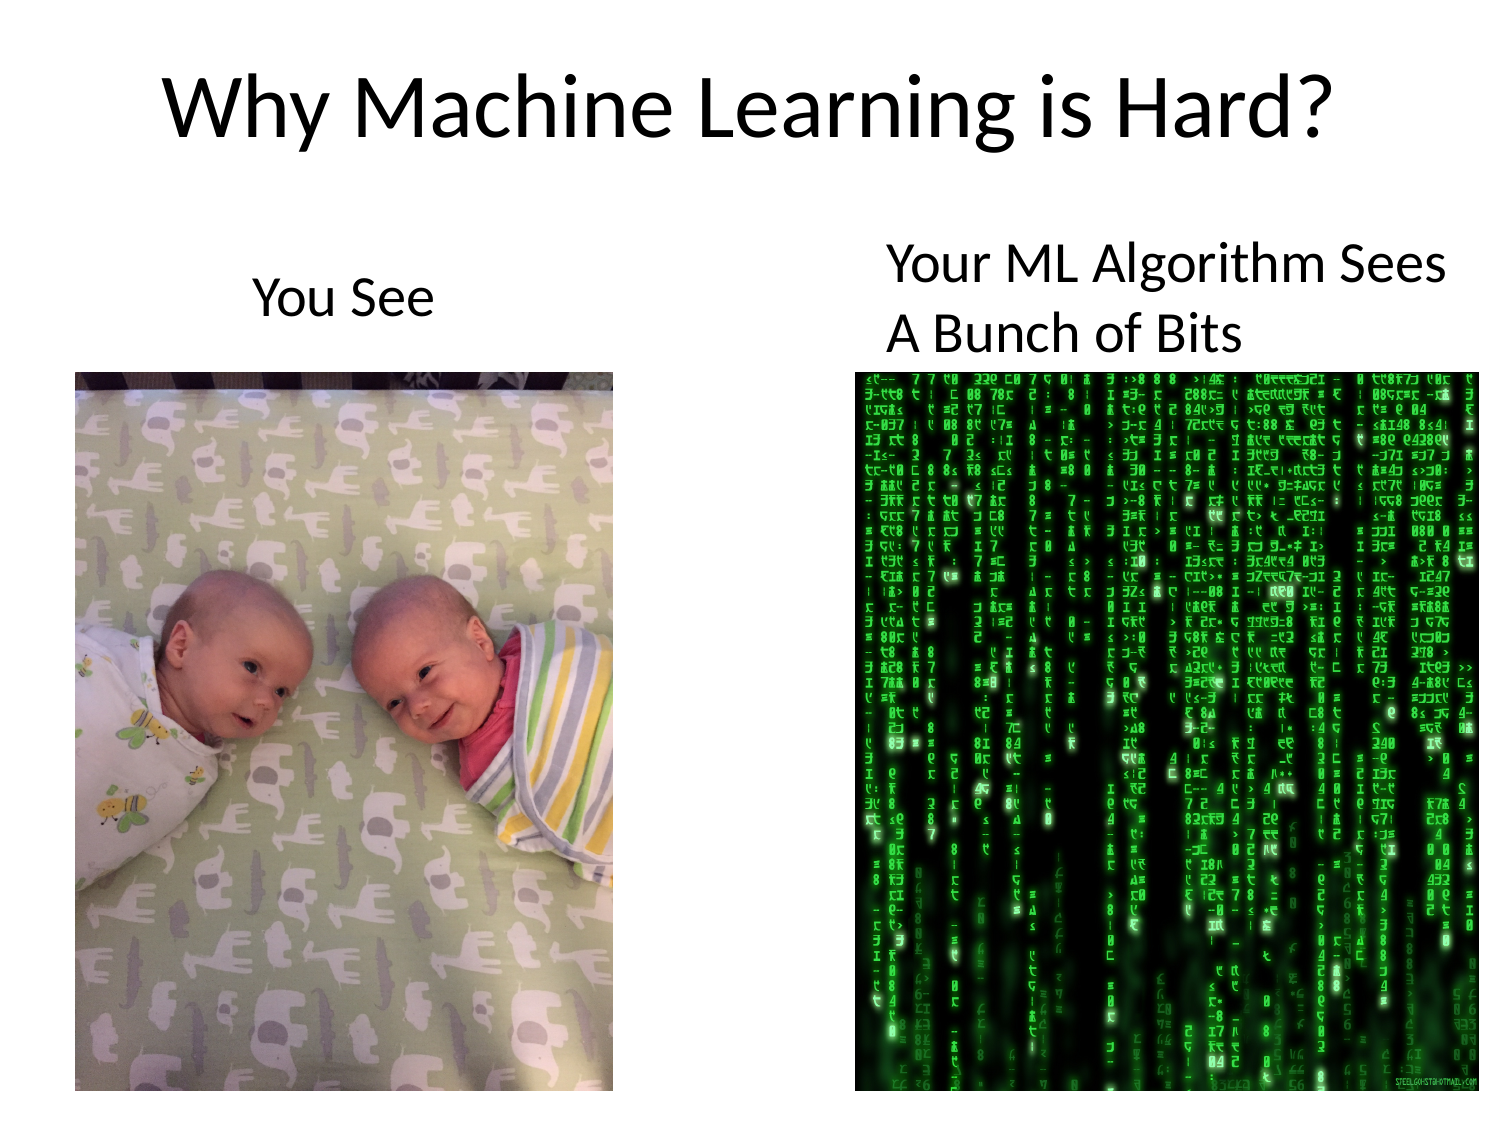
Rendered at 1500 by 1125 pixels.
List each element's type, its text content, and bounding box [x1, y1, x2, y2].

text_box Your ML Algorithm Sees A Bunch of Bits [871, 216, 1463, 371]
title Why Machine Learning is Hard? [75, 6, 1425, 195]
picture [74, 372, 614, 1091]
picture [855, 372, 1479, 1091]
text_box You See [237, 250, 451, 336]
